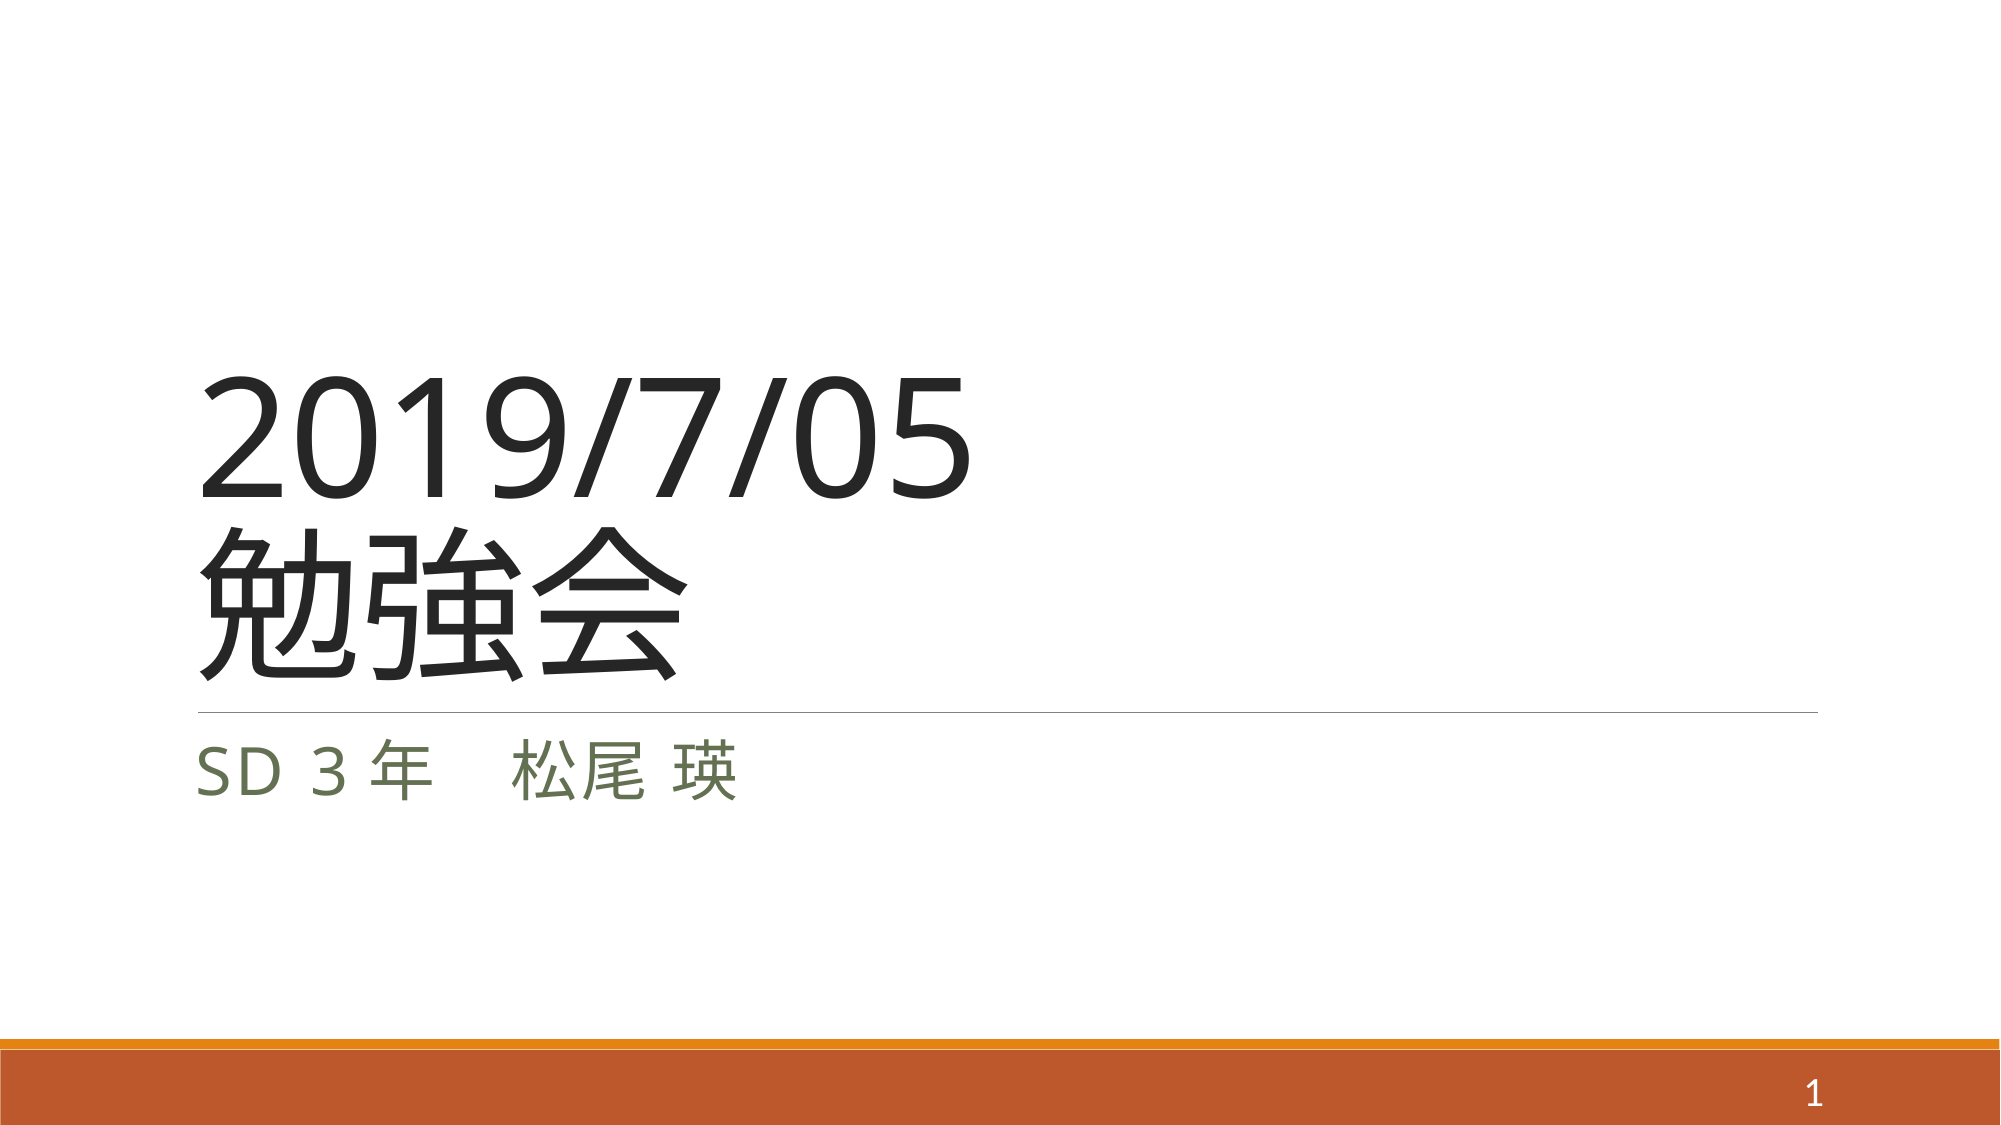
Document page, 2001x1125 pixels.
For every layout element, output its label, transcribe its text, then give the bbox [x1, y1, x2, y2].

title 2019/7/05 勉強会 [180, 124, 1830, 710]
list SD 3年 松尾 瑛 [180, 730, 1830, 918]
slide_number 1 [1624, 1059, 1840, 1120]
